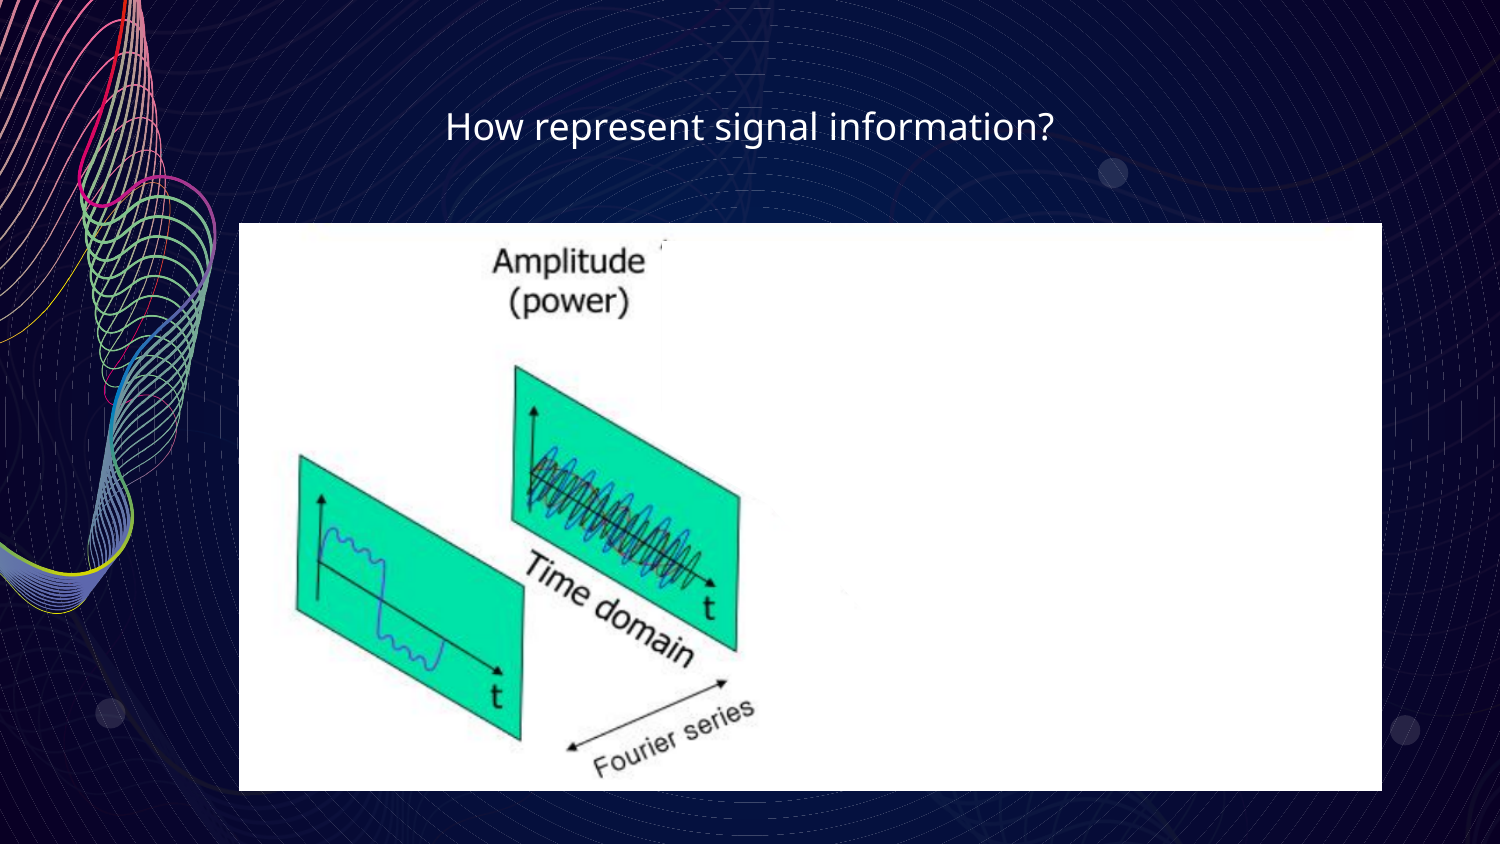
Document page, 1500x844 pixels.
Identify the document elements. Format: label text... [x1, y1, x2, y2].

title How represent signal information? [210, 87, 1290, 158]
picture [0, 0, 217, 667]
picture [239, 223, 1382, 792]
